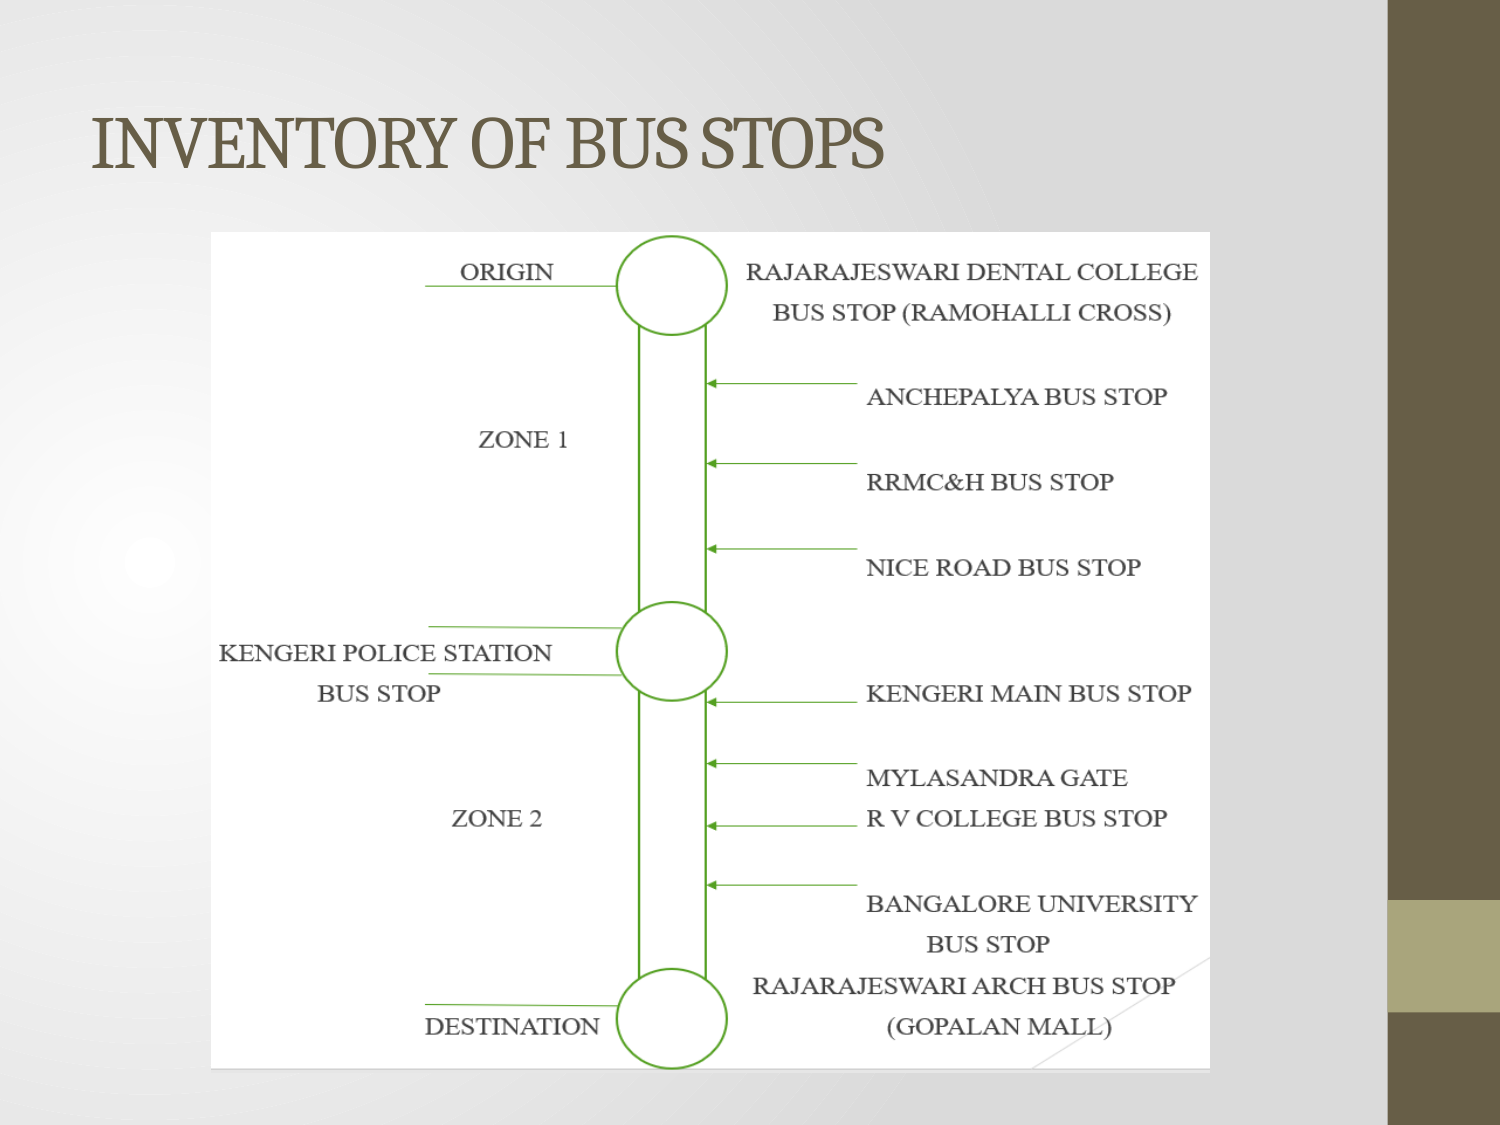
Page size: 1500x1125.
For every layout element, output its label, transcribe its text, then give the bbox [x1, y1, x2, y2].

title INVENTORY OF BUS STOPS [75, 45, 1325, 233]
picture [211, 232, 1210, 1074]
